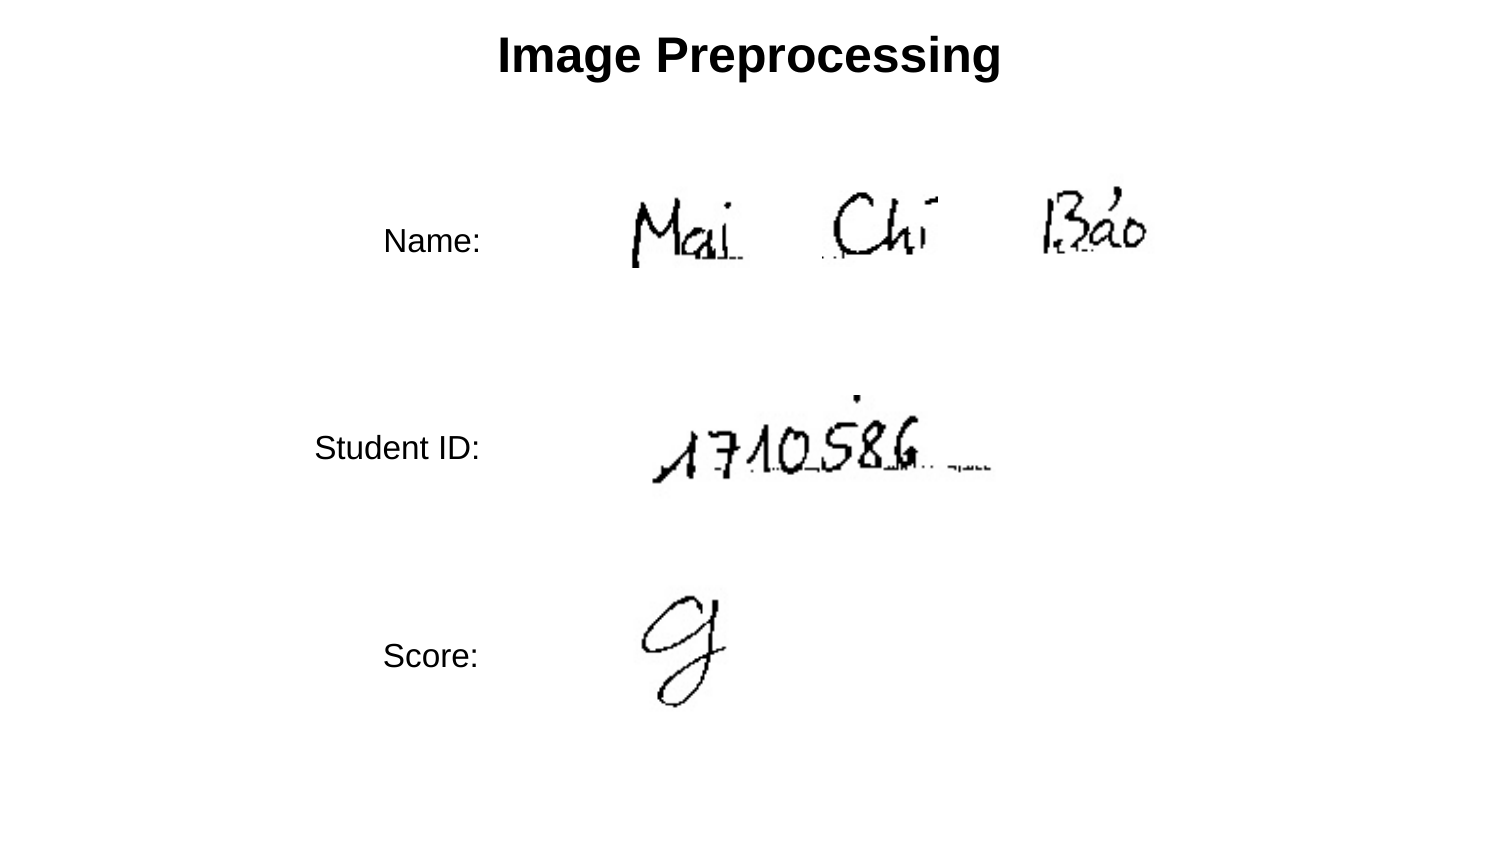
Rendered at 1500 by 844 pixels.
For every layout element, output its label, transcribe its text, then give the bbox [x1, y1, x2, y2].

text_box Student ID: [299, 419, 496, 474]
text_box Name: [368, 211, 497, 267]
list Image Preprocessing [0, 4, 1500, 100]
picture [619, 395, 1005, 503]
picture [572, 540, 787, 775]
picture [1033, 173, 1158, 263]
text_box Score: [368, 626, 495, 682]
picture [821, 174, 938, 267]
picture [619, 185, 751, 268]
